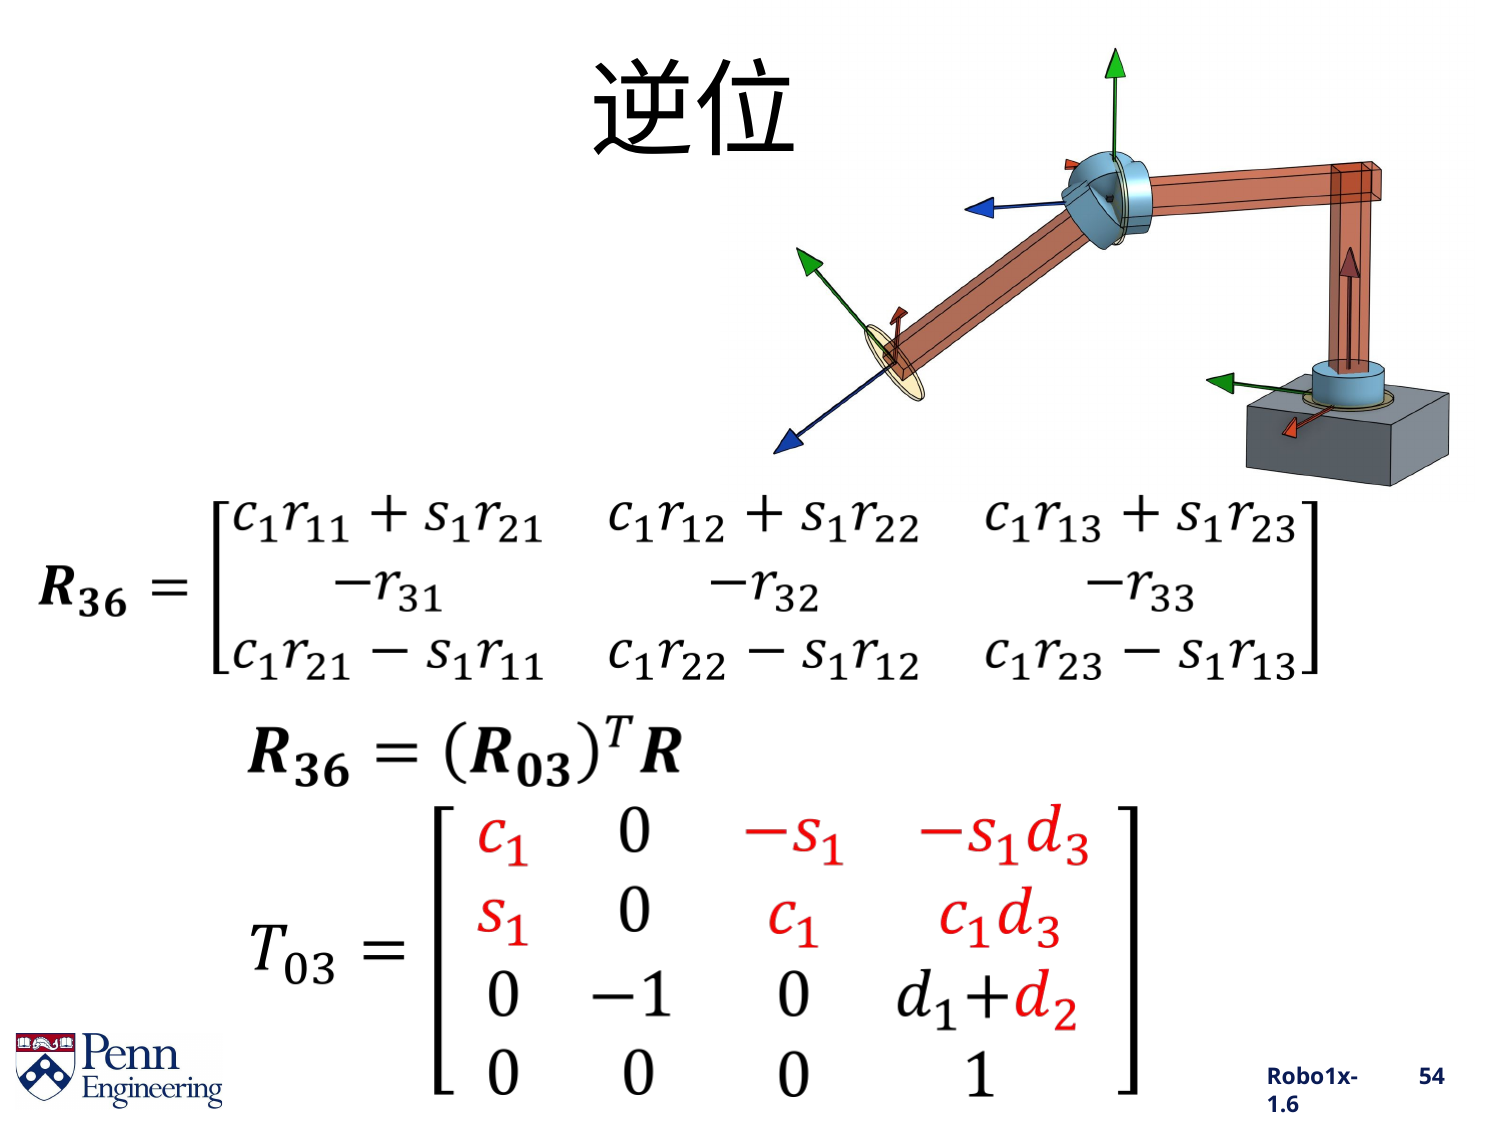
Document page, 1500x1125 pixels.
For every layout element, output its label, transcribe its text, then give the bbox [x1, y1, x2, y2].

picture [15, 1033, 223, 1110]
text_box [720, 0, 1475, 502]
slide_number 54 [1414, 1058, 1449, 1125]
text_box [31, 486, 1346, 682]
title 逆位 [107, 0, 1392, 230]
text_box Robo1x-1.6 [1264, 1058, 1390, 1117]
text_box [244, 794, 1167, 1098]
text_box [193, 700, 944, 797]
